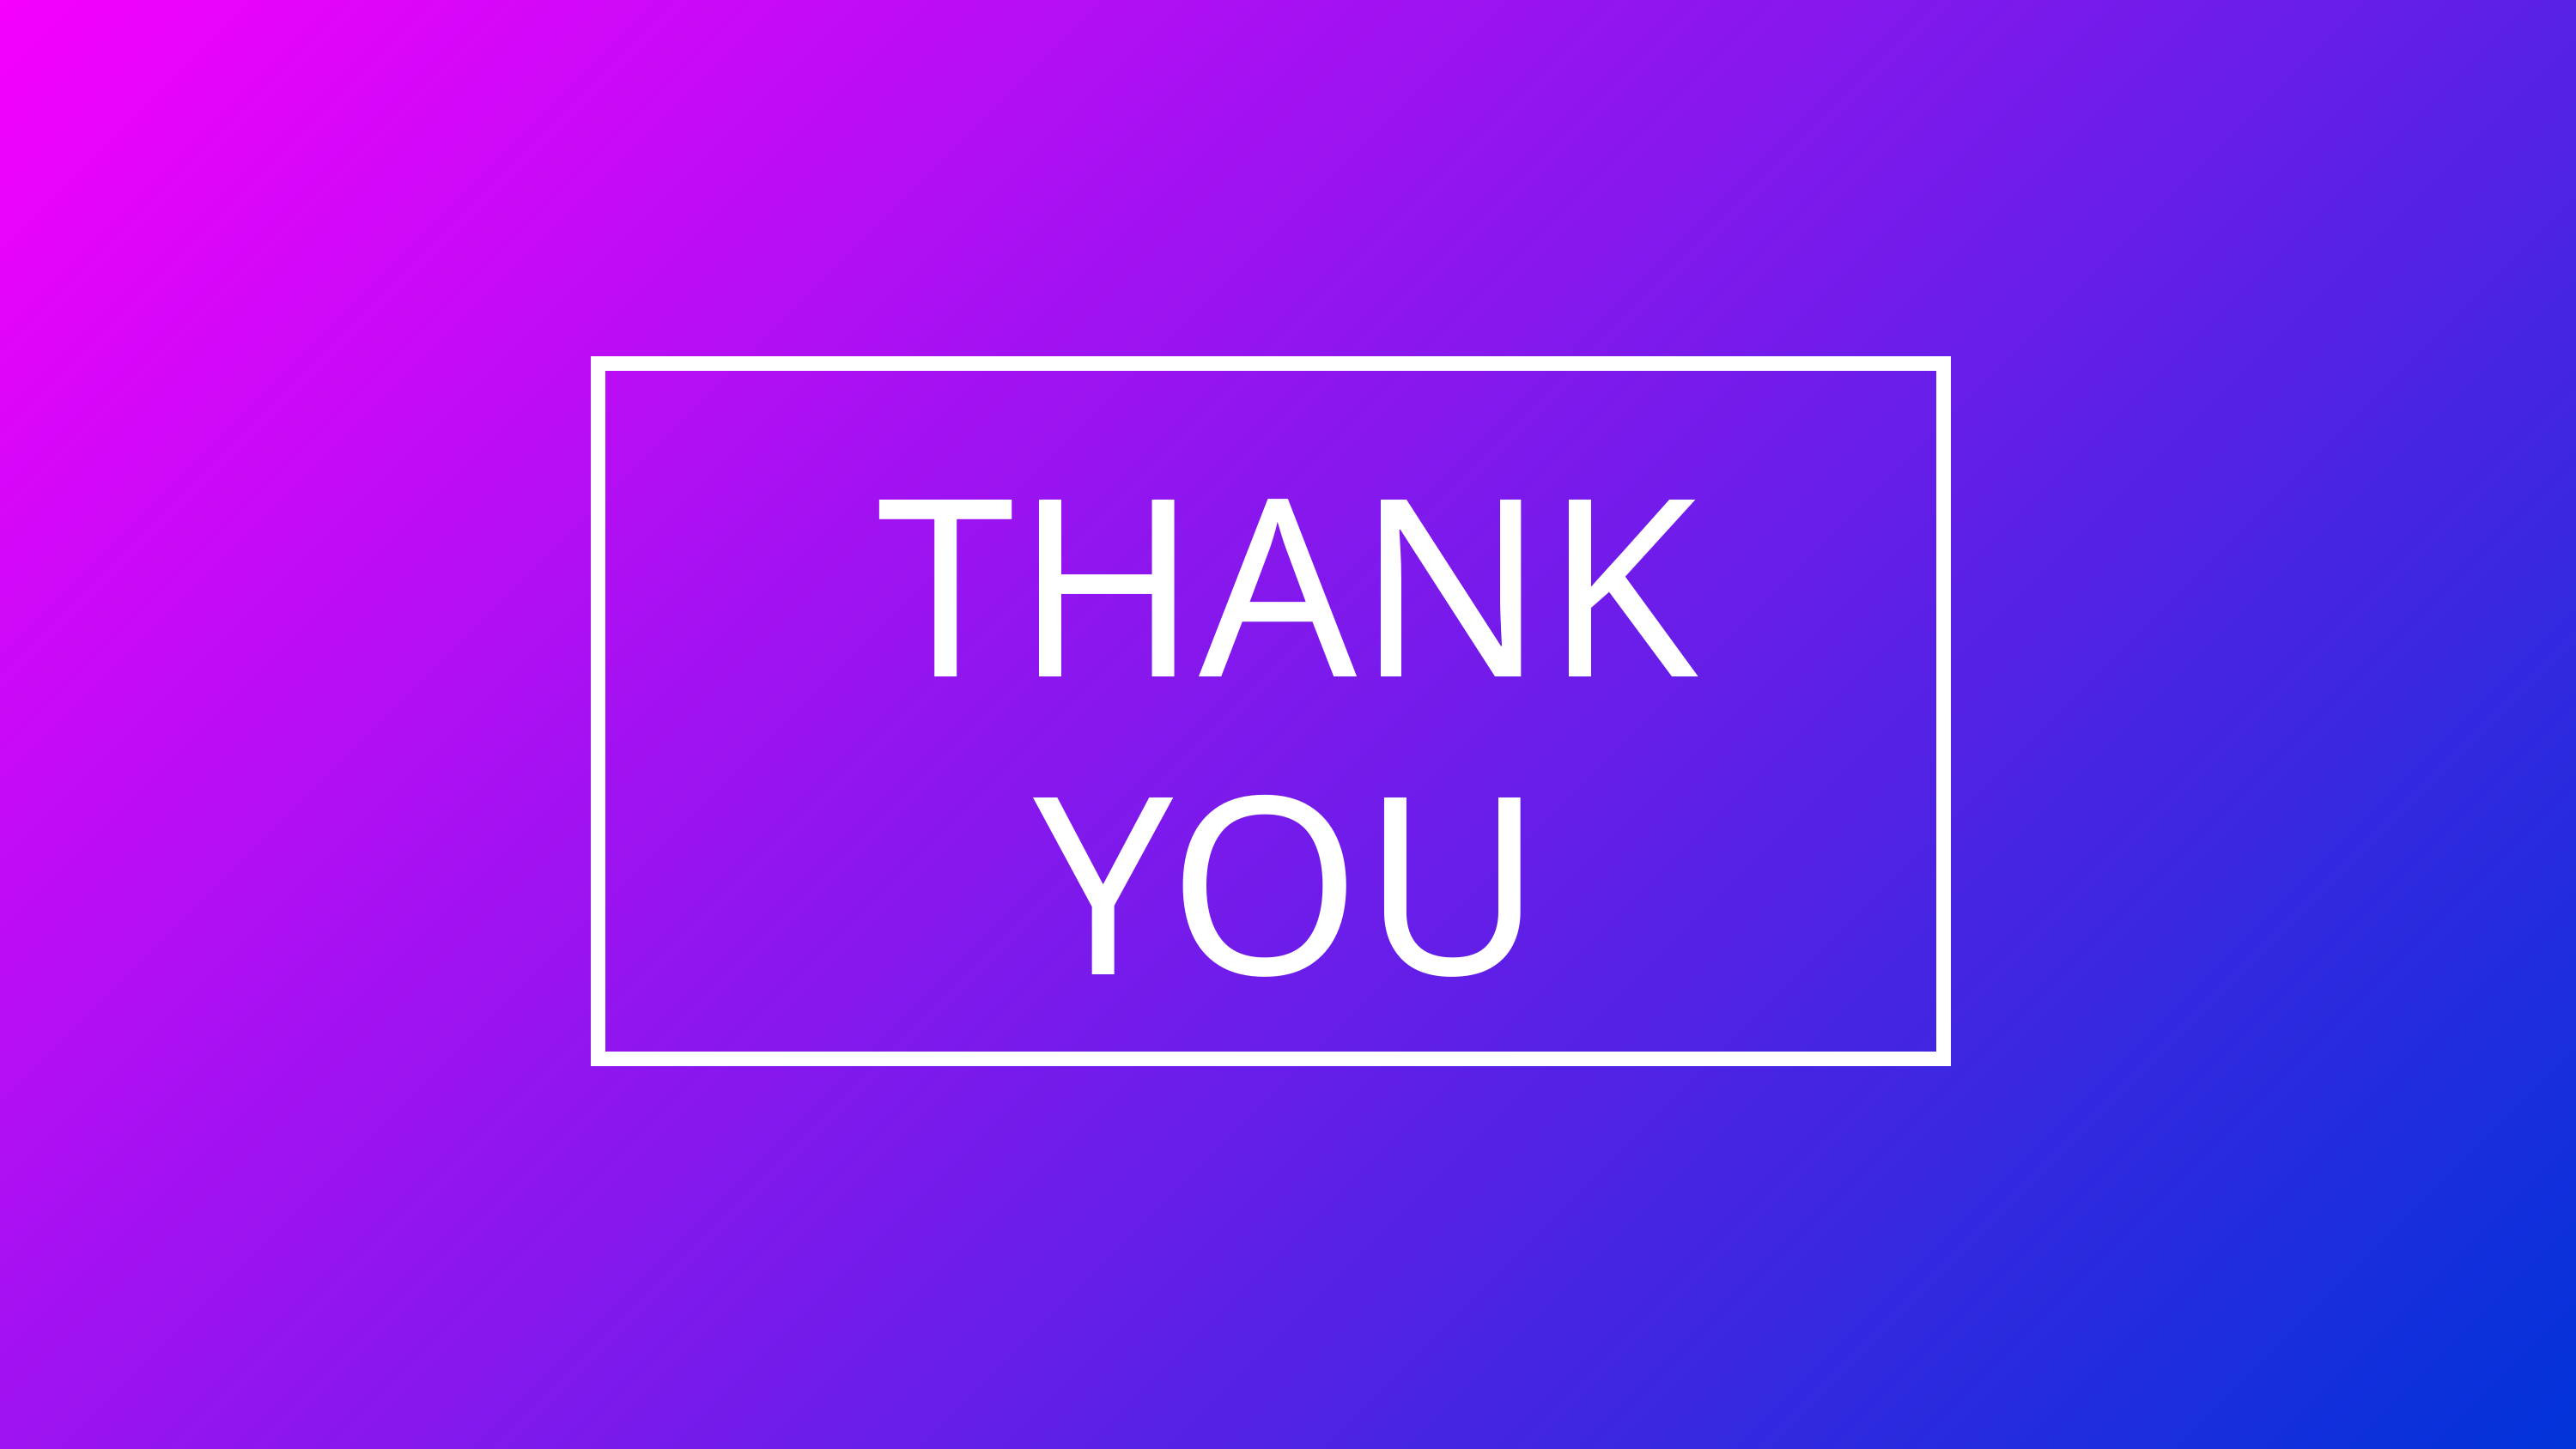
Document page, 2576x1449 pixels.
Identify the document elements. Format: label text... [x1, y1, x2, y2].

text_box THANK YOU [1951, 429, 2008, 1024]
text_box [128, 133, 1944, 1059]
